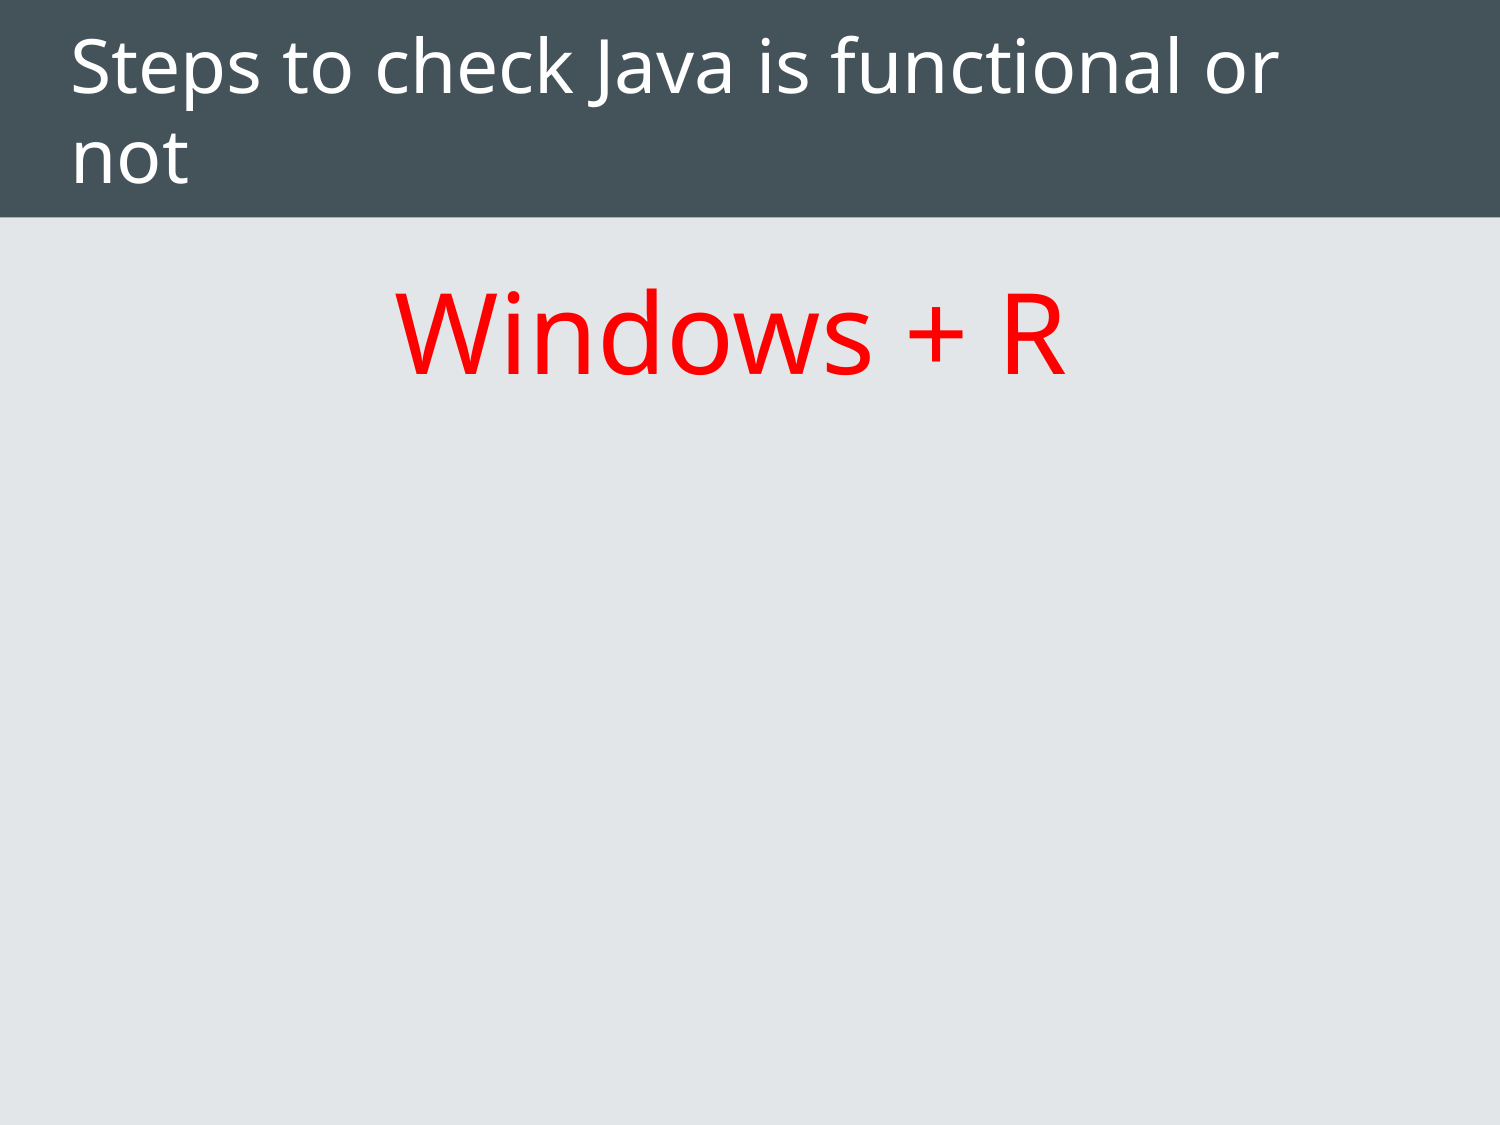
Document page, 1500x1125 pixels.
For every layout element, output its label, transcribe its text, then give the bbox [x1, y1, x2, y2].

title Steps to check Java is functional or not [55, 0, 1432, 218]
text_box Windows + R [350, 254, 1267, 405]
